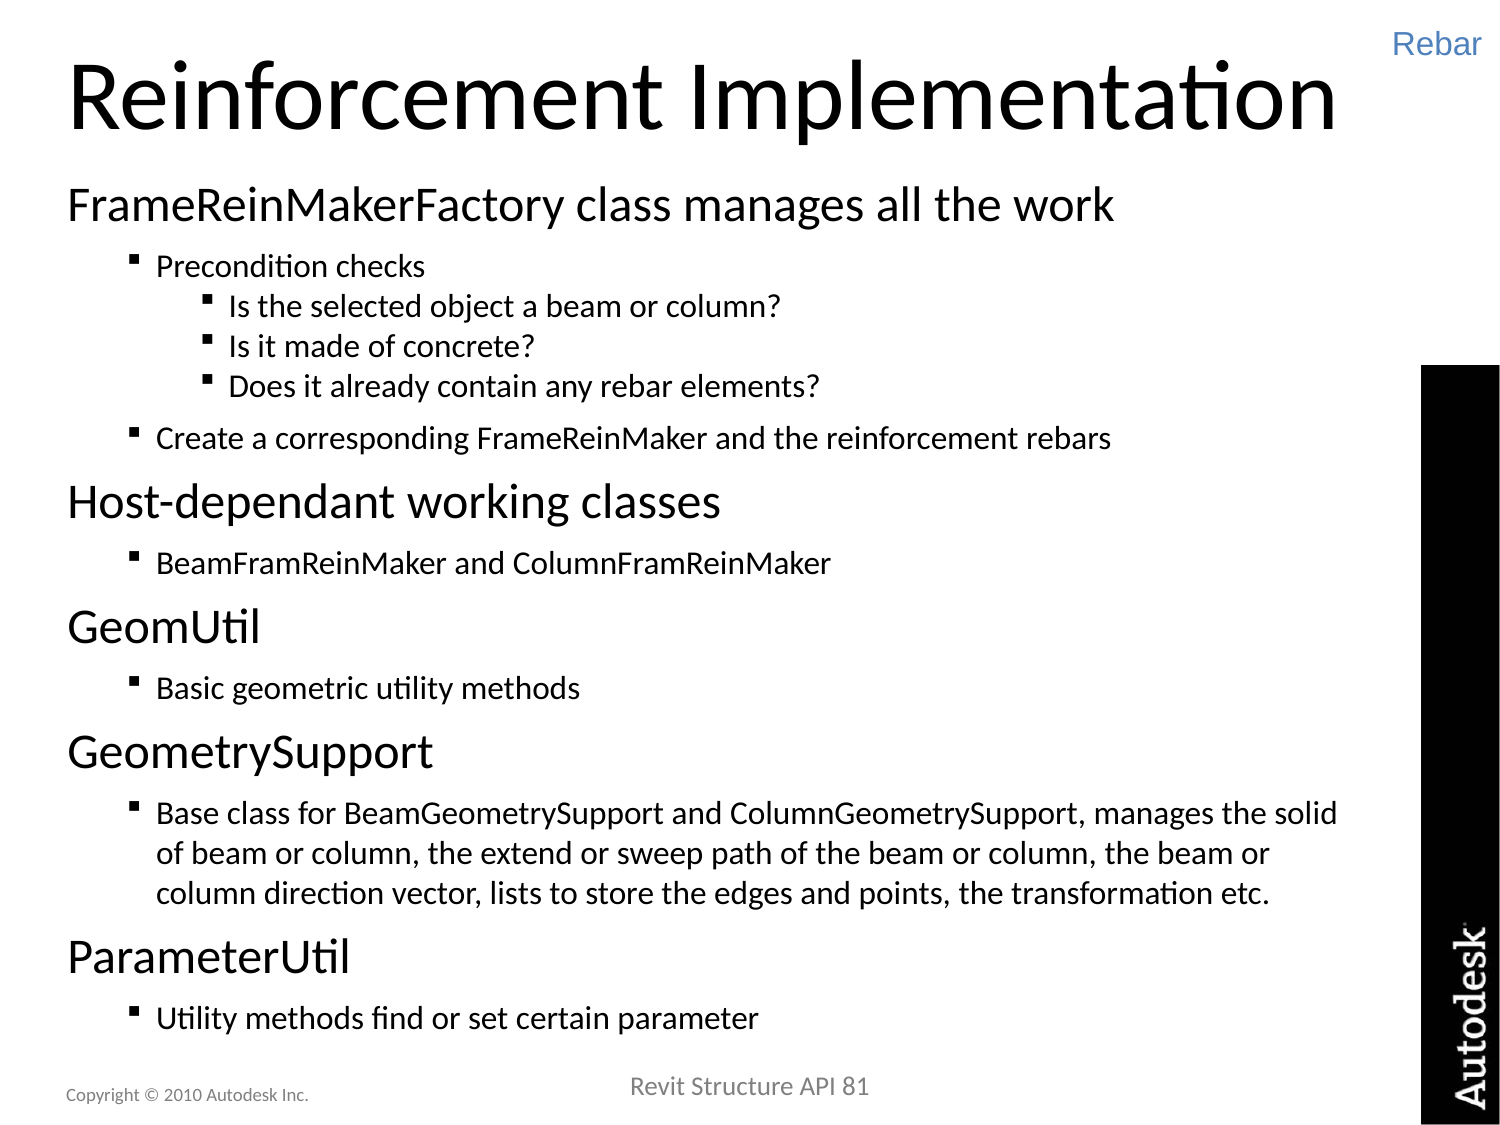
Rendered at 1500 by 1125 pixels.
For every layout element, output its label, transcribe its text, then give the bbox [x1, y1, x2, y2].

list FrameReinMakerFactory class manages all the work Precondition checks Is the selected object a beam or column? Is it made of concrete? Does it already contain any rebar elements? Create a corresponding FrameReinMaker and the reinforcement rebars Host-dependant working classes BeamFramReinMaker and ColumnFramReinMaker GeomUtil Basic geometric utility methods GeometrySupport Base class for BeamGeometrySupport and ColumnGeometrySupport, manages the solid of beam or column, the extend or sweep path of the beam or column, the beam or column direction vector, lists to store the edges and points, the transformation etc. ParameterUtil Utility methods find or set certain parameter [52, 164, 1388, 1055]
picture [1420, 365, 1500, 1125]
text_box Rebar [1151, 22, 1483, 63]
title Reinforcement Implementation [52, 22, 1500, 210]
